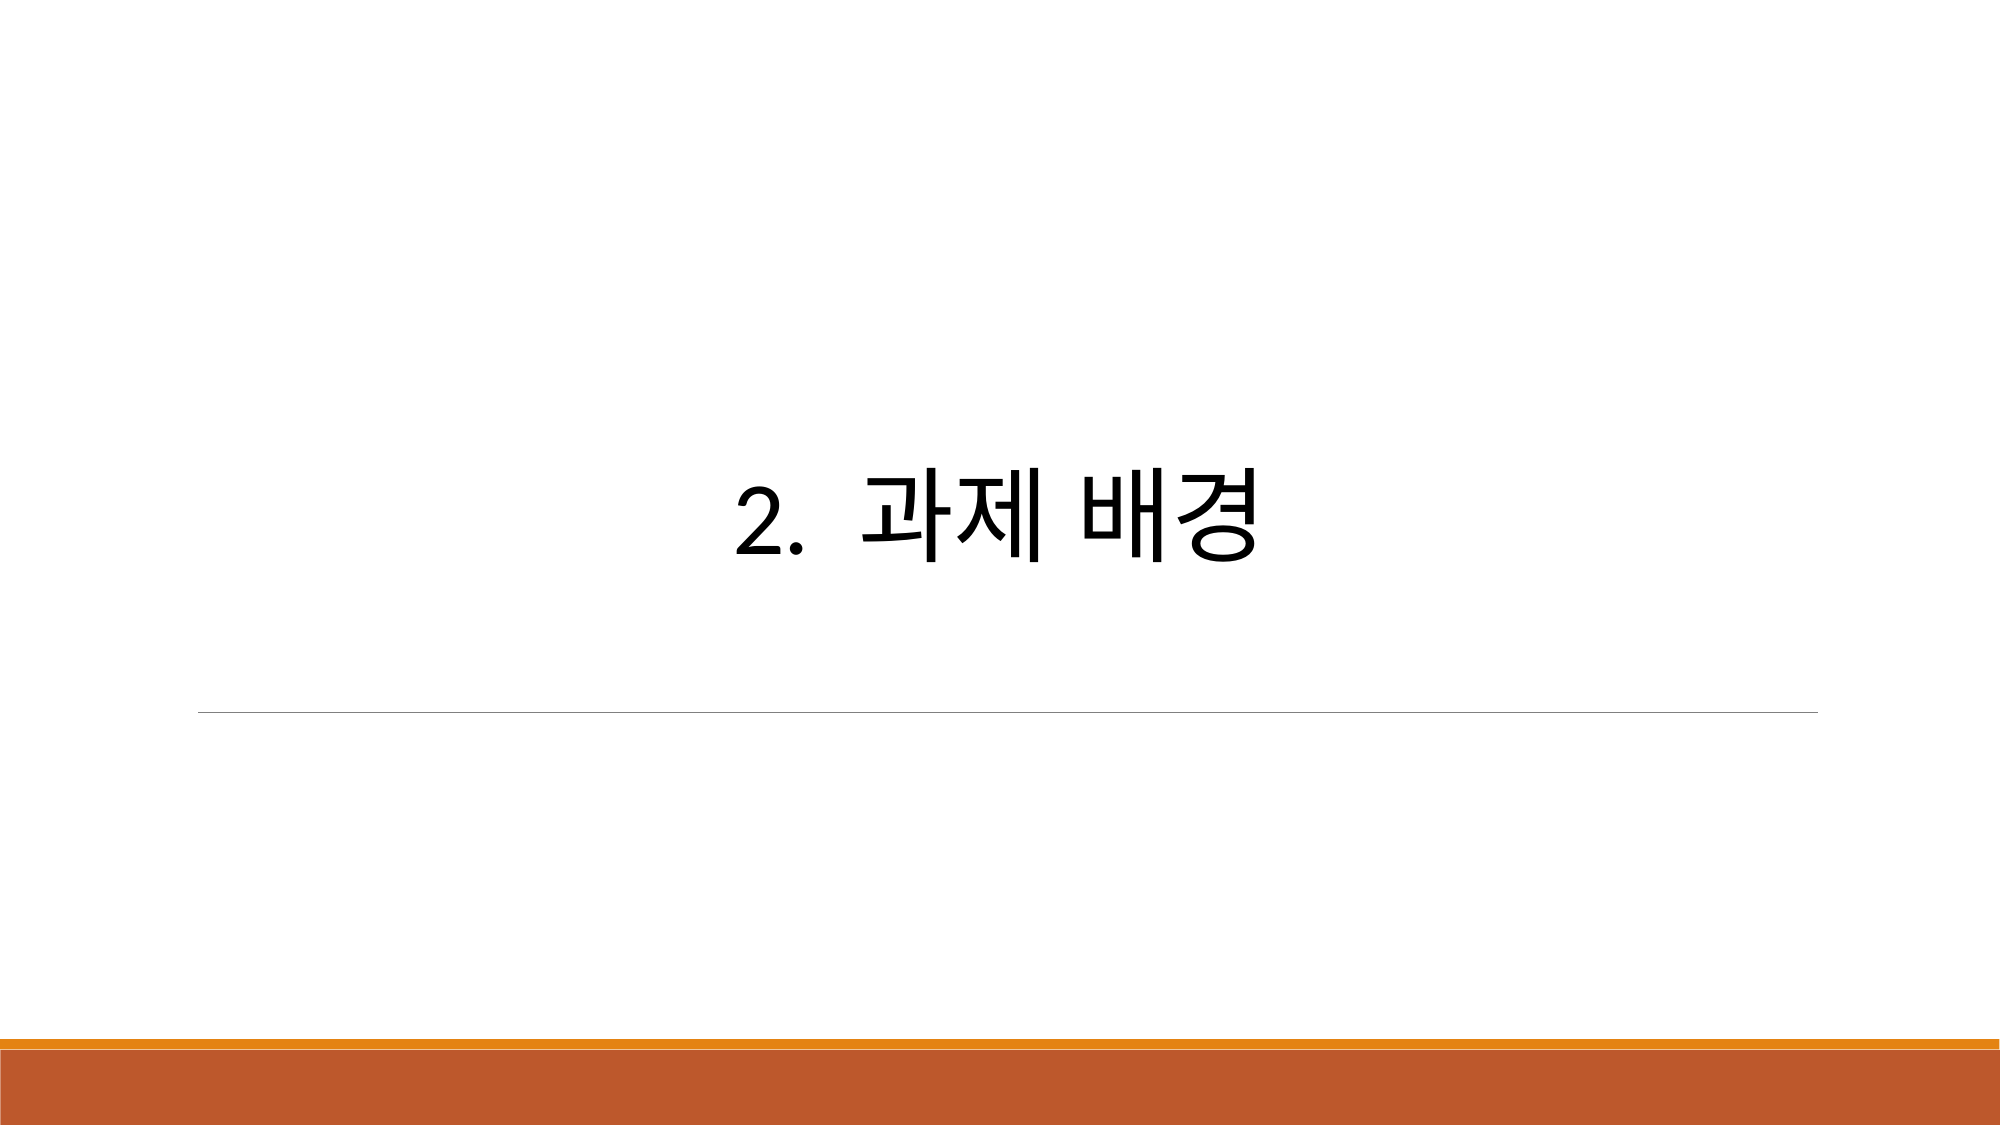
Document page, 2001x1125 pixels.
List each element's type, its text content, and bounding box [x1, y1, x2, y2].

title 2. 과제 배경 [174, 103, 1826, 584]
